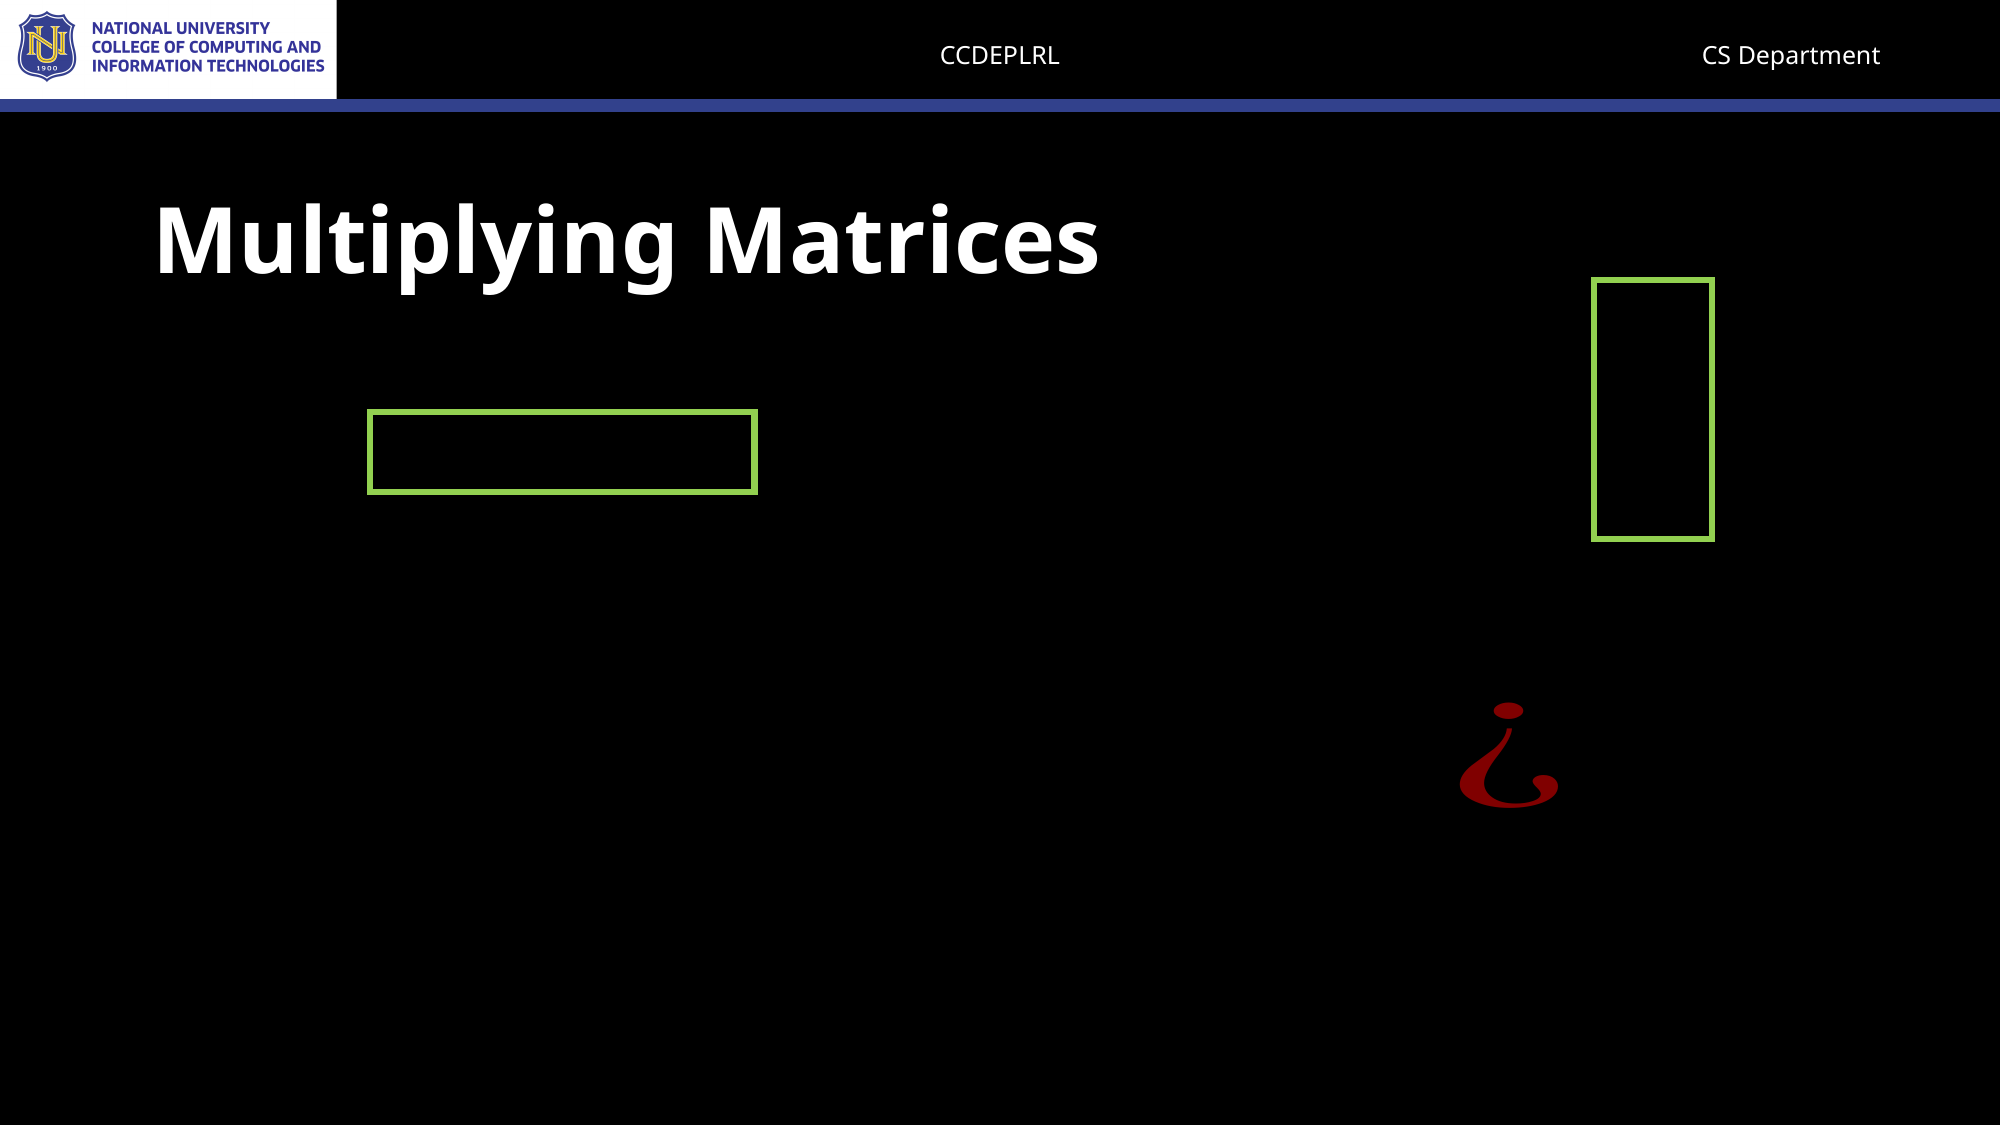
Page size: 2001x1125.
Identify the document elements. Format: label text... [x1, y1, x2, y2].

picture [0, 0, 337, 99]
text_box [369, 410, 756, 493]
title Multiplying Matrices [137, 135, 1863, 353]
text_box [1592, 278, 1714, 540]
